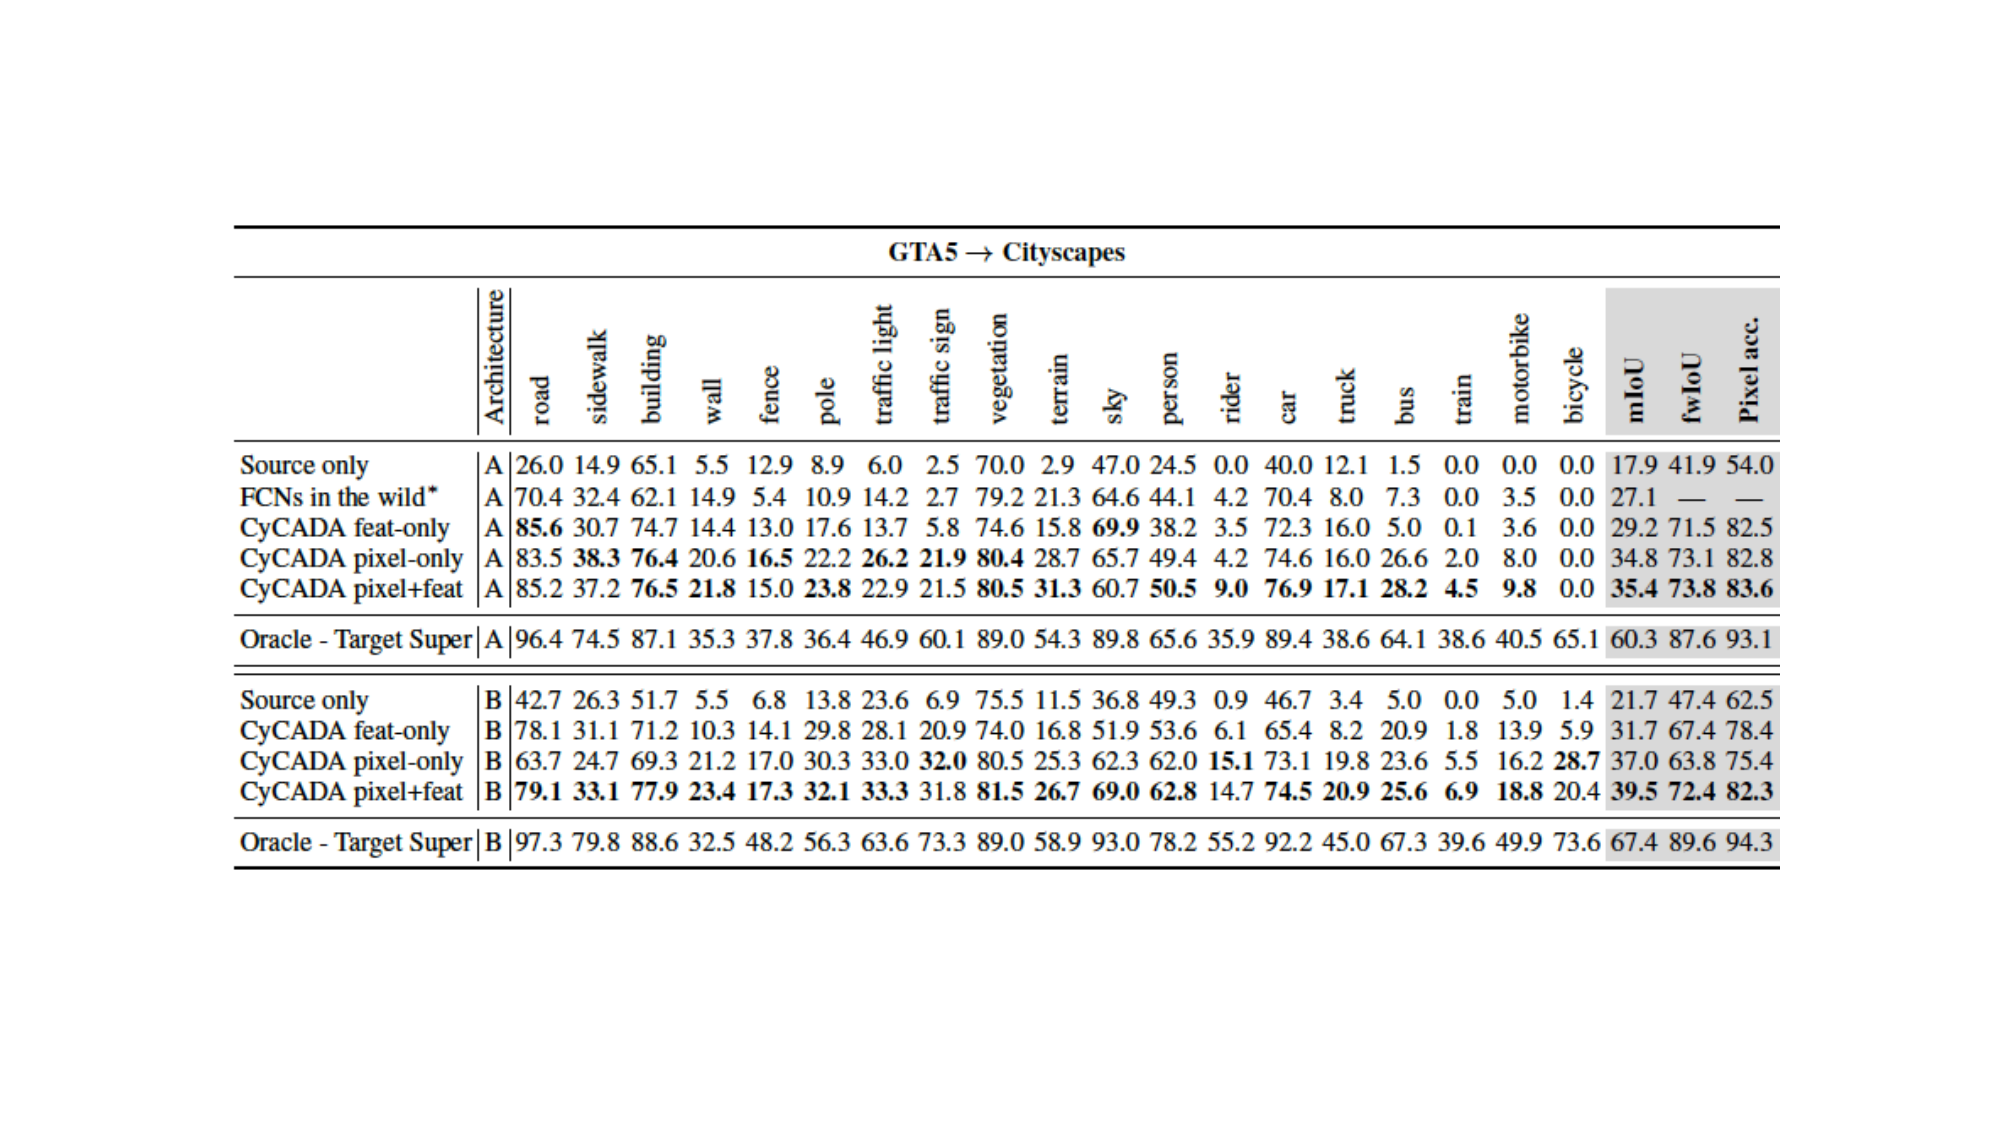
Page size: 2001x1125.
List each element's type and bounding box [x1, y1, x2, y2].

picture [231, 219, 1780, 875]
